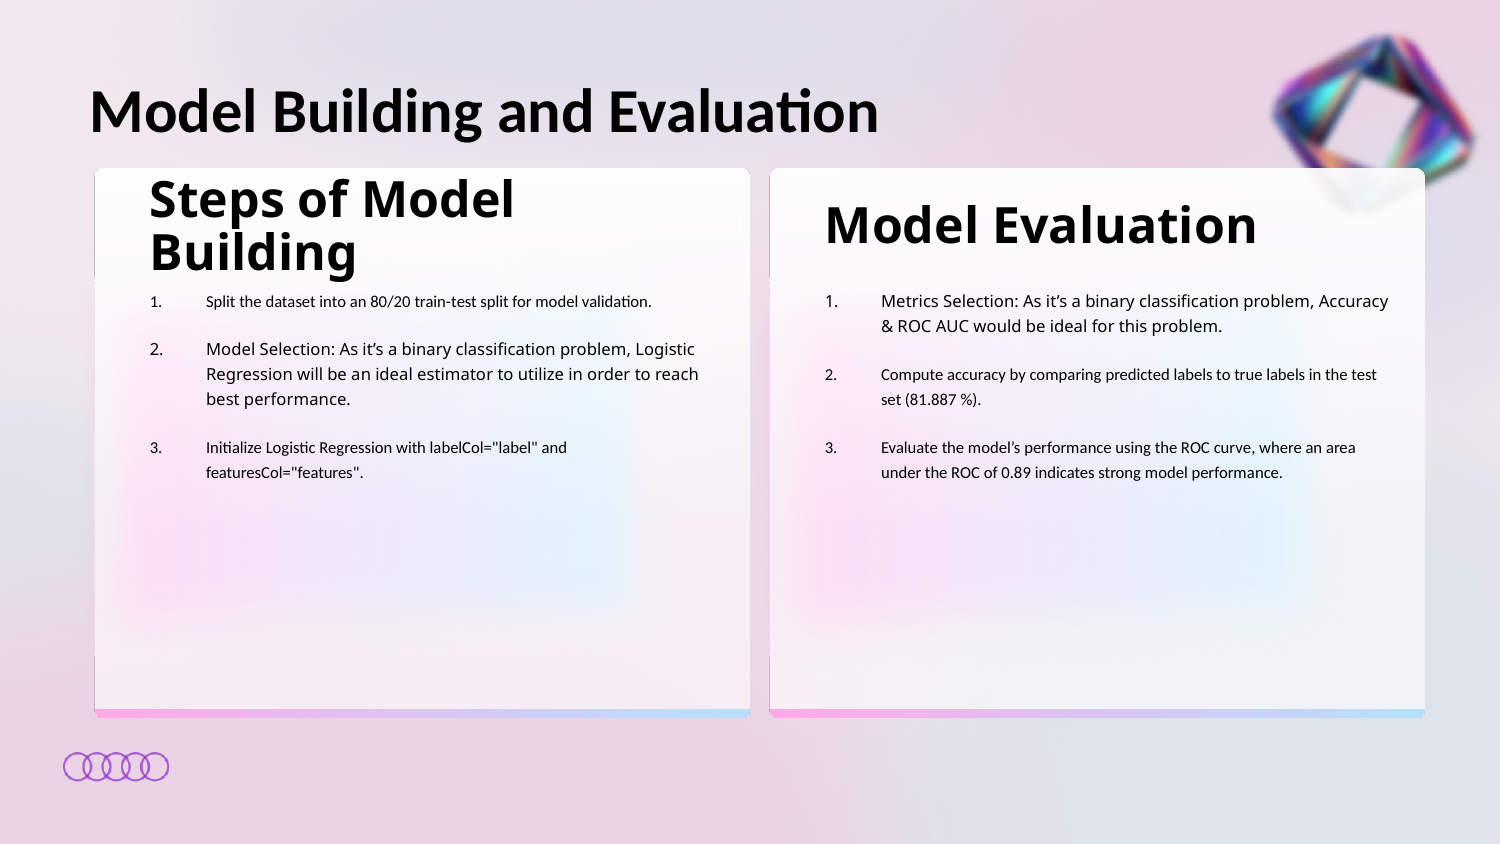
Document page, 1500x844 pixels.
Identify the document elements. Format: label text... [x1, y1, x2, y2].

text_box Model Building and Evaluation [74, 67, 1275, 152]
picture [0, 0, 1500, 844]
